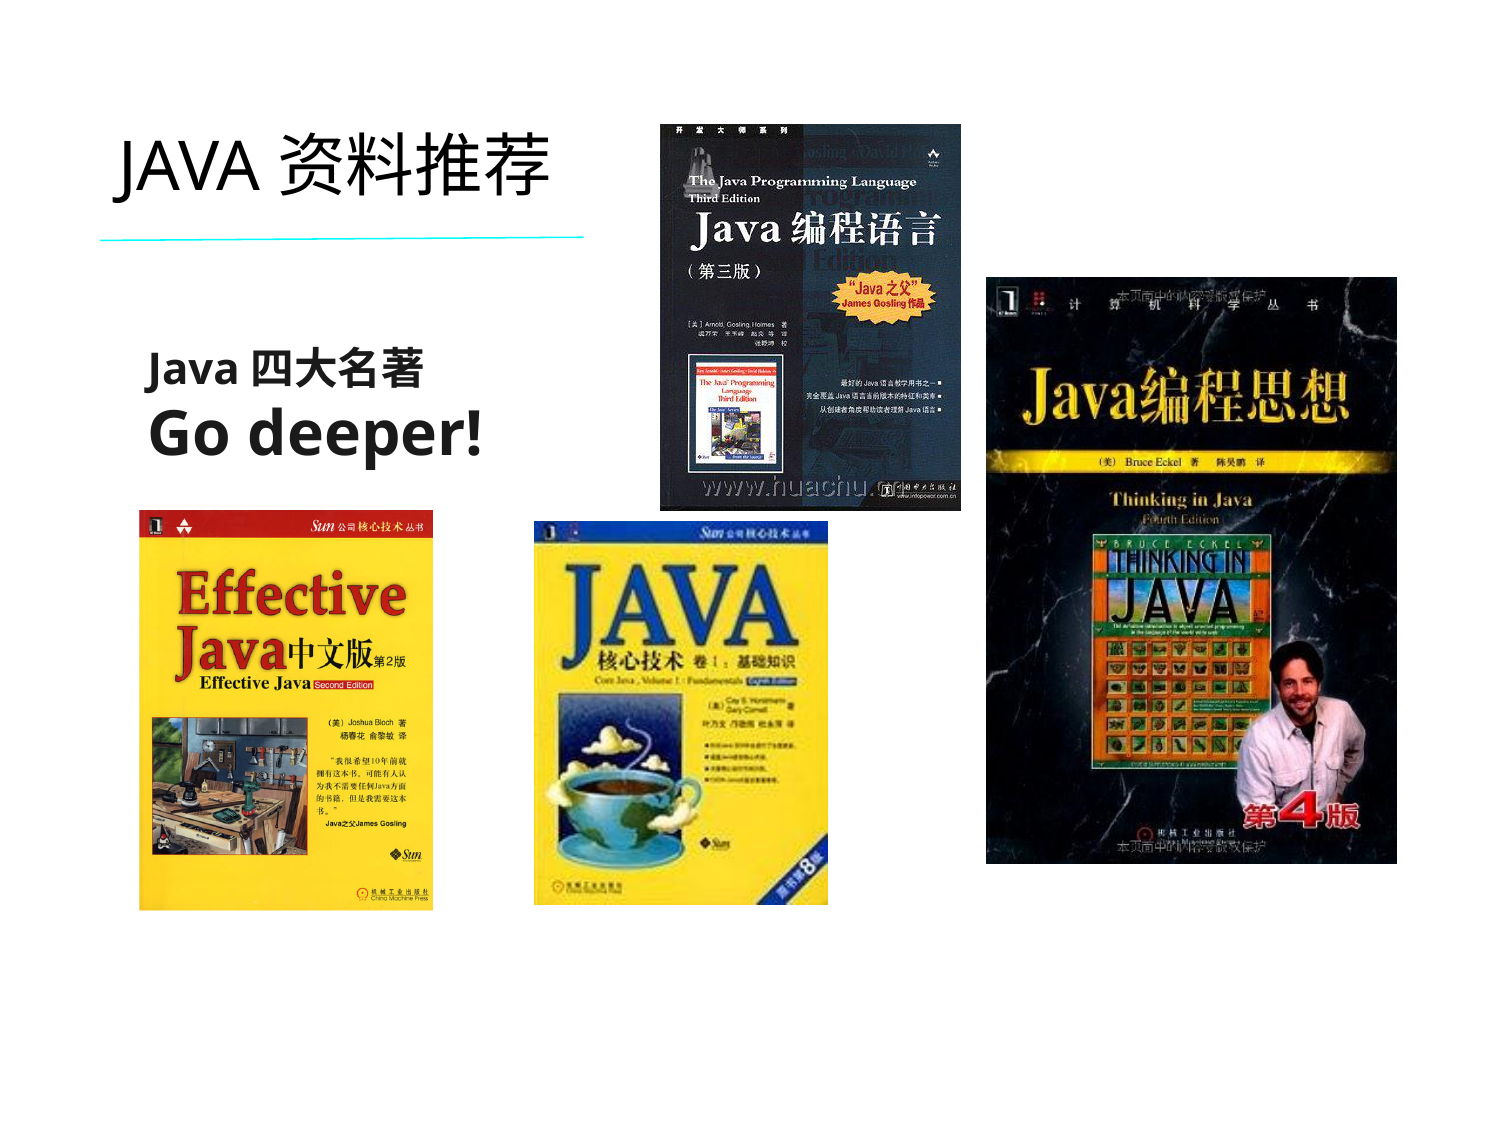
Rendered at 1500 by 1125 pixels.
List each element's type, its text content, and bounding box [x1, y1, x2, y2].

picture [139, 510, 433, 915]
picture [534, 521, 828, 905]
picture [660, 124, 961, 511]
title JAVA资料推荐 [103, 59, 1397, 278]
text_box Java四大名著 Go deeper! [132, 333, 563, 521]
picture [986, 277, 1397, 864]
